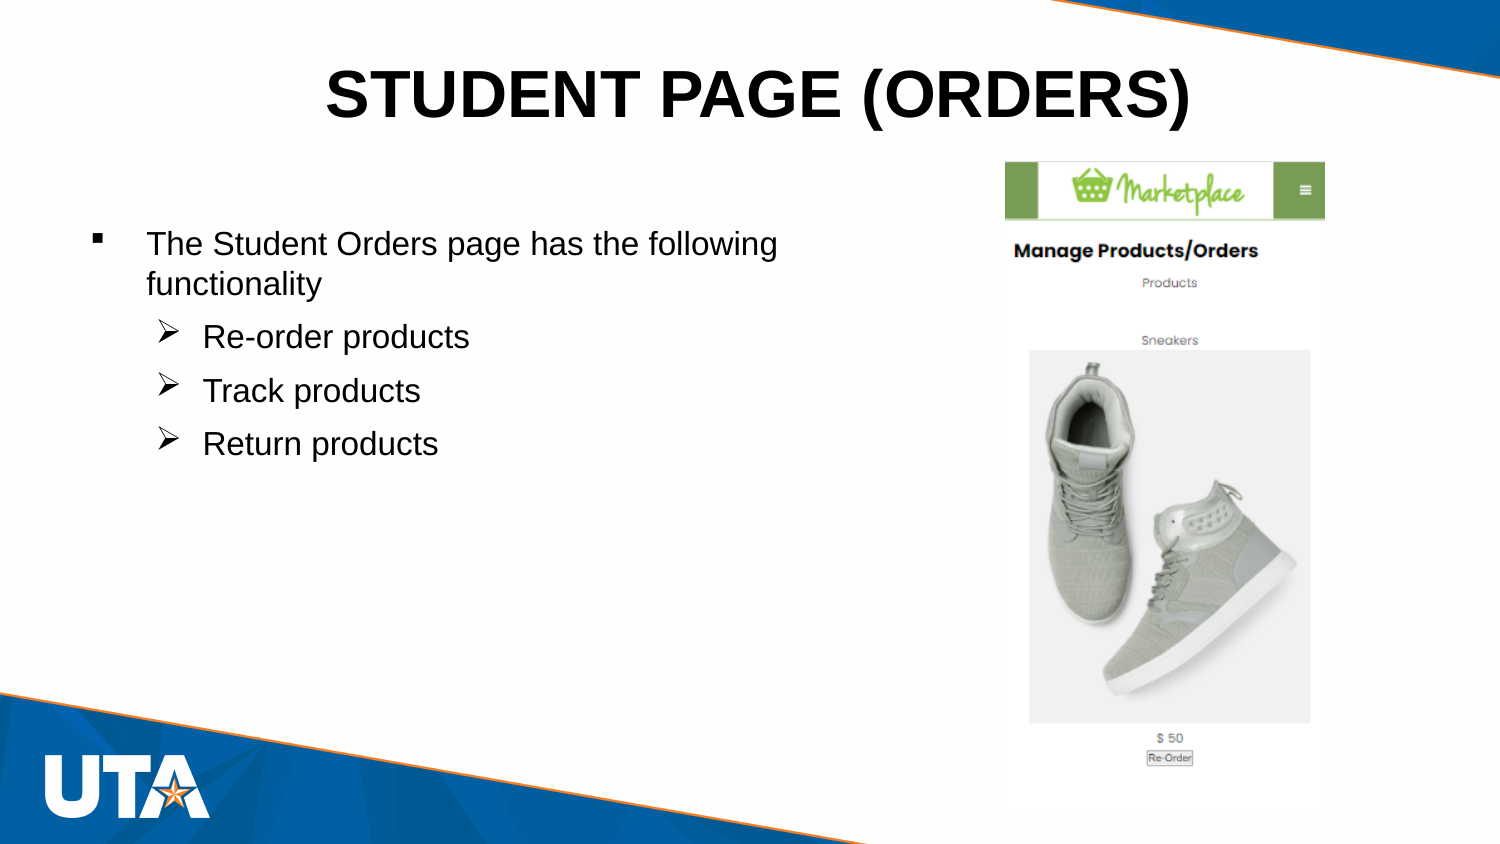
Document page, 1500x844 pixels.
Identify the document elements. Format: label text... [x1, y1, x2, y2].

list The Student Orders page has the following functionality Re-order products Track products Return products [75, 215, 915, 724]
picture [0, 0, 1500, 844]
title STUDENT PAGE (ORDERS) [75, 20, 1425, 161]
